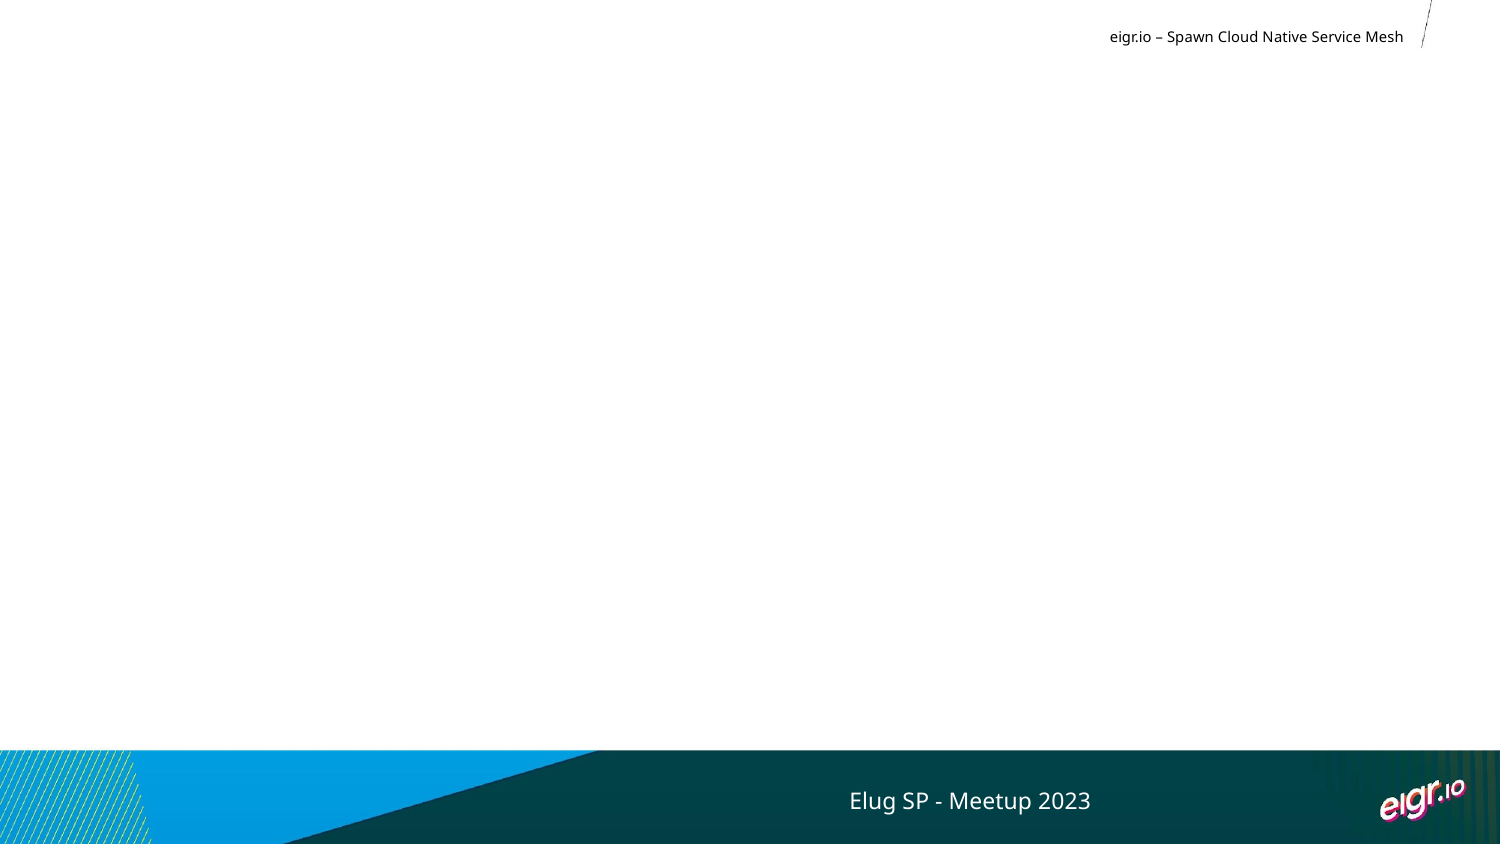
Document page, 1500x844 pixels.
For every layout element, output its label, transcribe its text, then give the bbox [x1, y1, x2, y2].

text_box Elug SP - Meetup 2023 [838, 780, 1289, 844]
picture [0, 0, 1500, 844]
text_box eigr.io – Spawn Cloud Native Service Mesh [1086, 18, 1416, 58]
